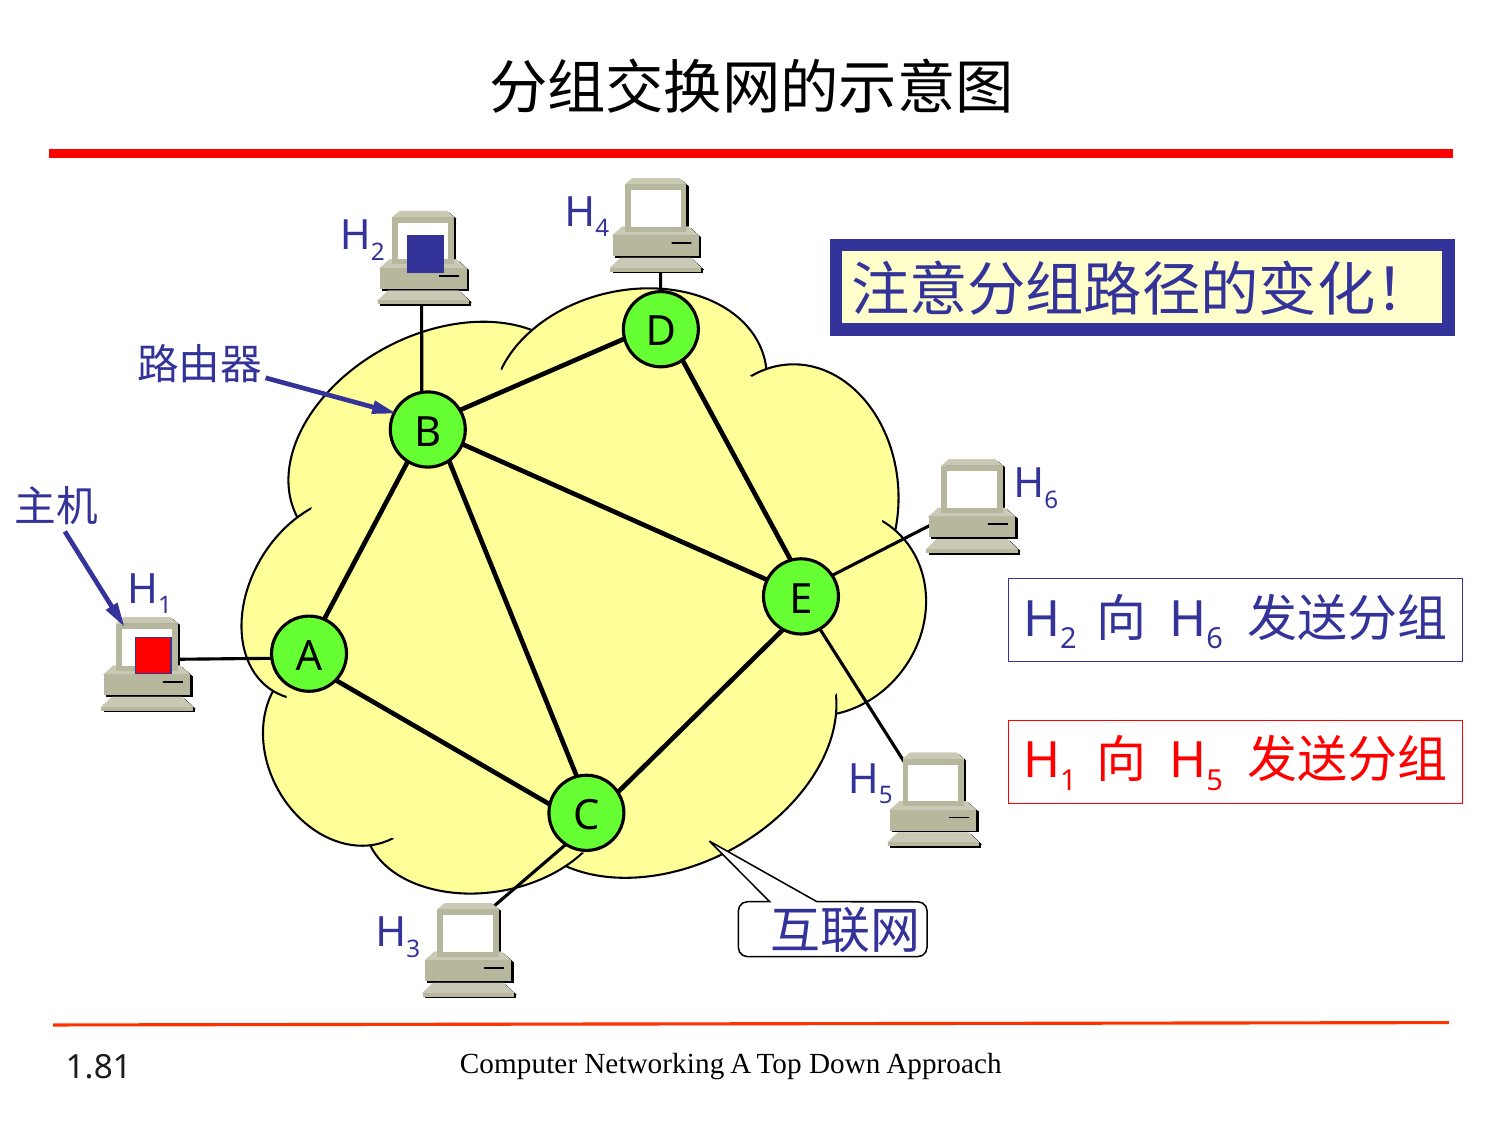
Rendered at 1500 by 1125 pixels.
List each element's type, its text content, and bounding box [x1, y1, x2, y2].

title 分组交换网的示意图 [51, 33, 1452, 137]
picture [99, 615, 197, 714]
text_box H1 向 H5 发送分组 [1008, 720, 1463, 804]
text_box H2 向 H6 发送分组 [1008, 578, 1463, 662]
text_box H1 [112, 554, 187, 614]
picture [608, 176, 706, 275]
text_box [738, 901, 756, 957]
picture [886, 751, 984, 850]
picture [924, 458, 1022, 556]
text_box 主机 [0, 472, 114, 538]
text_box 路由器 [122, 330, 245, 396]
text_box 注意分组路径的变化！ [836, 244, 1449, 330]
picture [376, 209, 474, 308]
text_box H6 [998, 448, 1074, 521]
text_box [250, 290, 923, 893]
text_box H3 [360, 901, 417, 970]
picture [421, 901, 518, 1000]
text_box H2 [325, 200, 400, 273]
text_box [64, 531, 121, 614]
text_box 互联网 [756, 891, 936, 967]
text_box H4 [549, 177, 606, 249]
